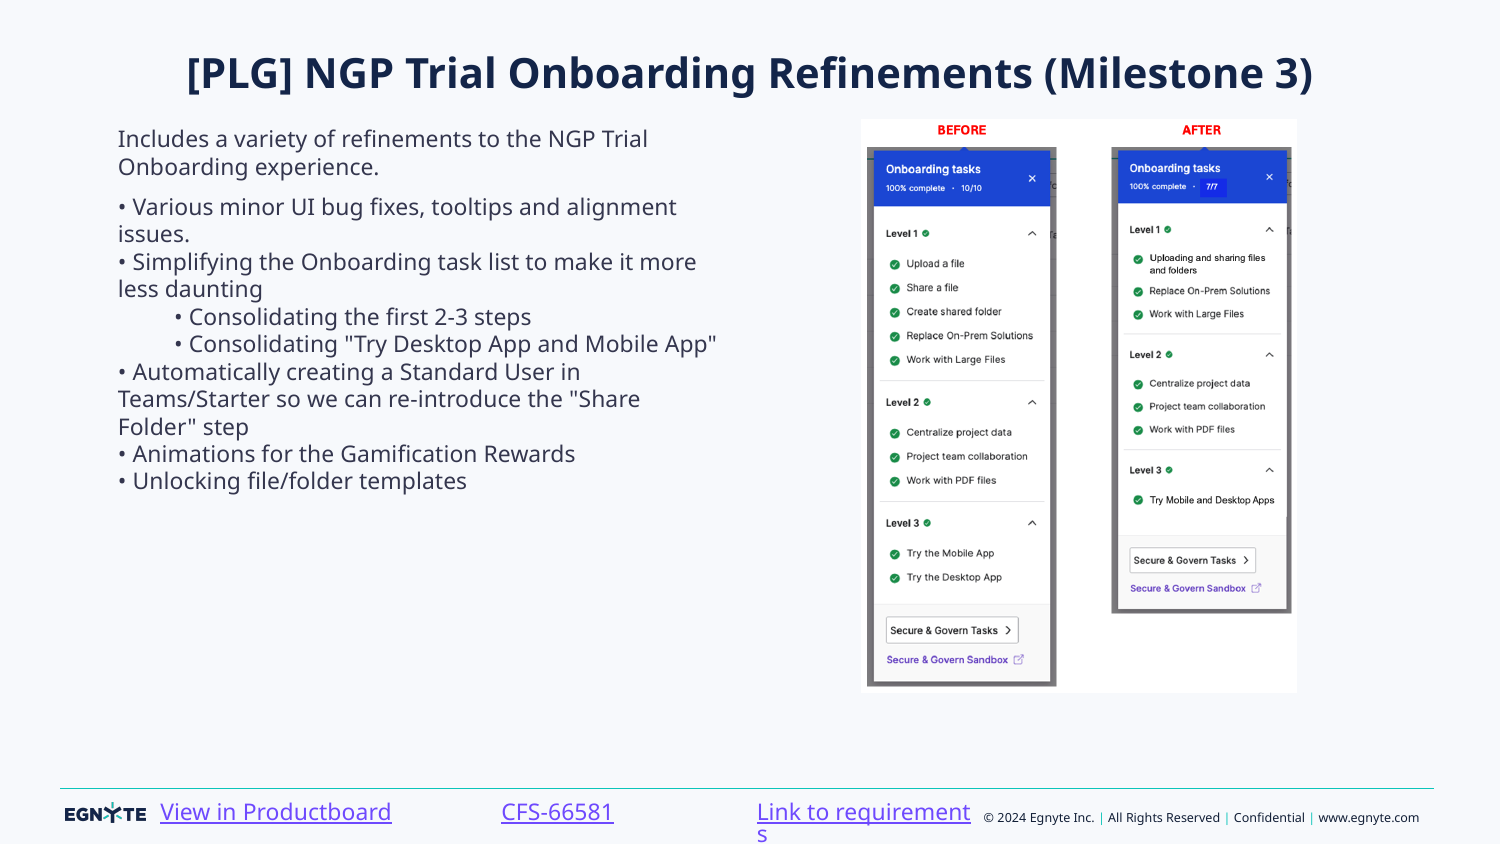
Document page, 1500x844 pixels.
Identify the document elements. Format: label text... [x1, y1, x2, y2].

picture [65, 802, 145, 823]
list View in Productboard [145, 790, 486, 835]
list Includes a variety of refinements to the NGP Trial Onboarding experience. • Various minor UI bug fixes, tooltips and alignment issues. • Simplifying the Onboarding task list to make it more less daunting • Consolidating the first 2-3 steps • Consolidating "Try Desktop App and Mobile App" • Automatically creating a Standard User in Teams/Starter so we can re-introduce the "Share Folder" step • Animations for the Gamification Rewards • Unlocking file/folder templates [103, 117, 741, 693]
list CFS-66581 [486, 790, 741, 835]
title [PLG] NGP Trial Onboarding Refinements (Milestone 3) [103, 44, 1397, 106]
list Link to requirements [742, 790, 997, 835]
picture [761, 119, 1397, 693]
